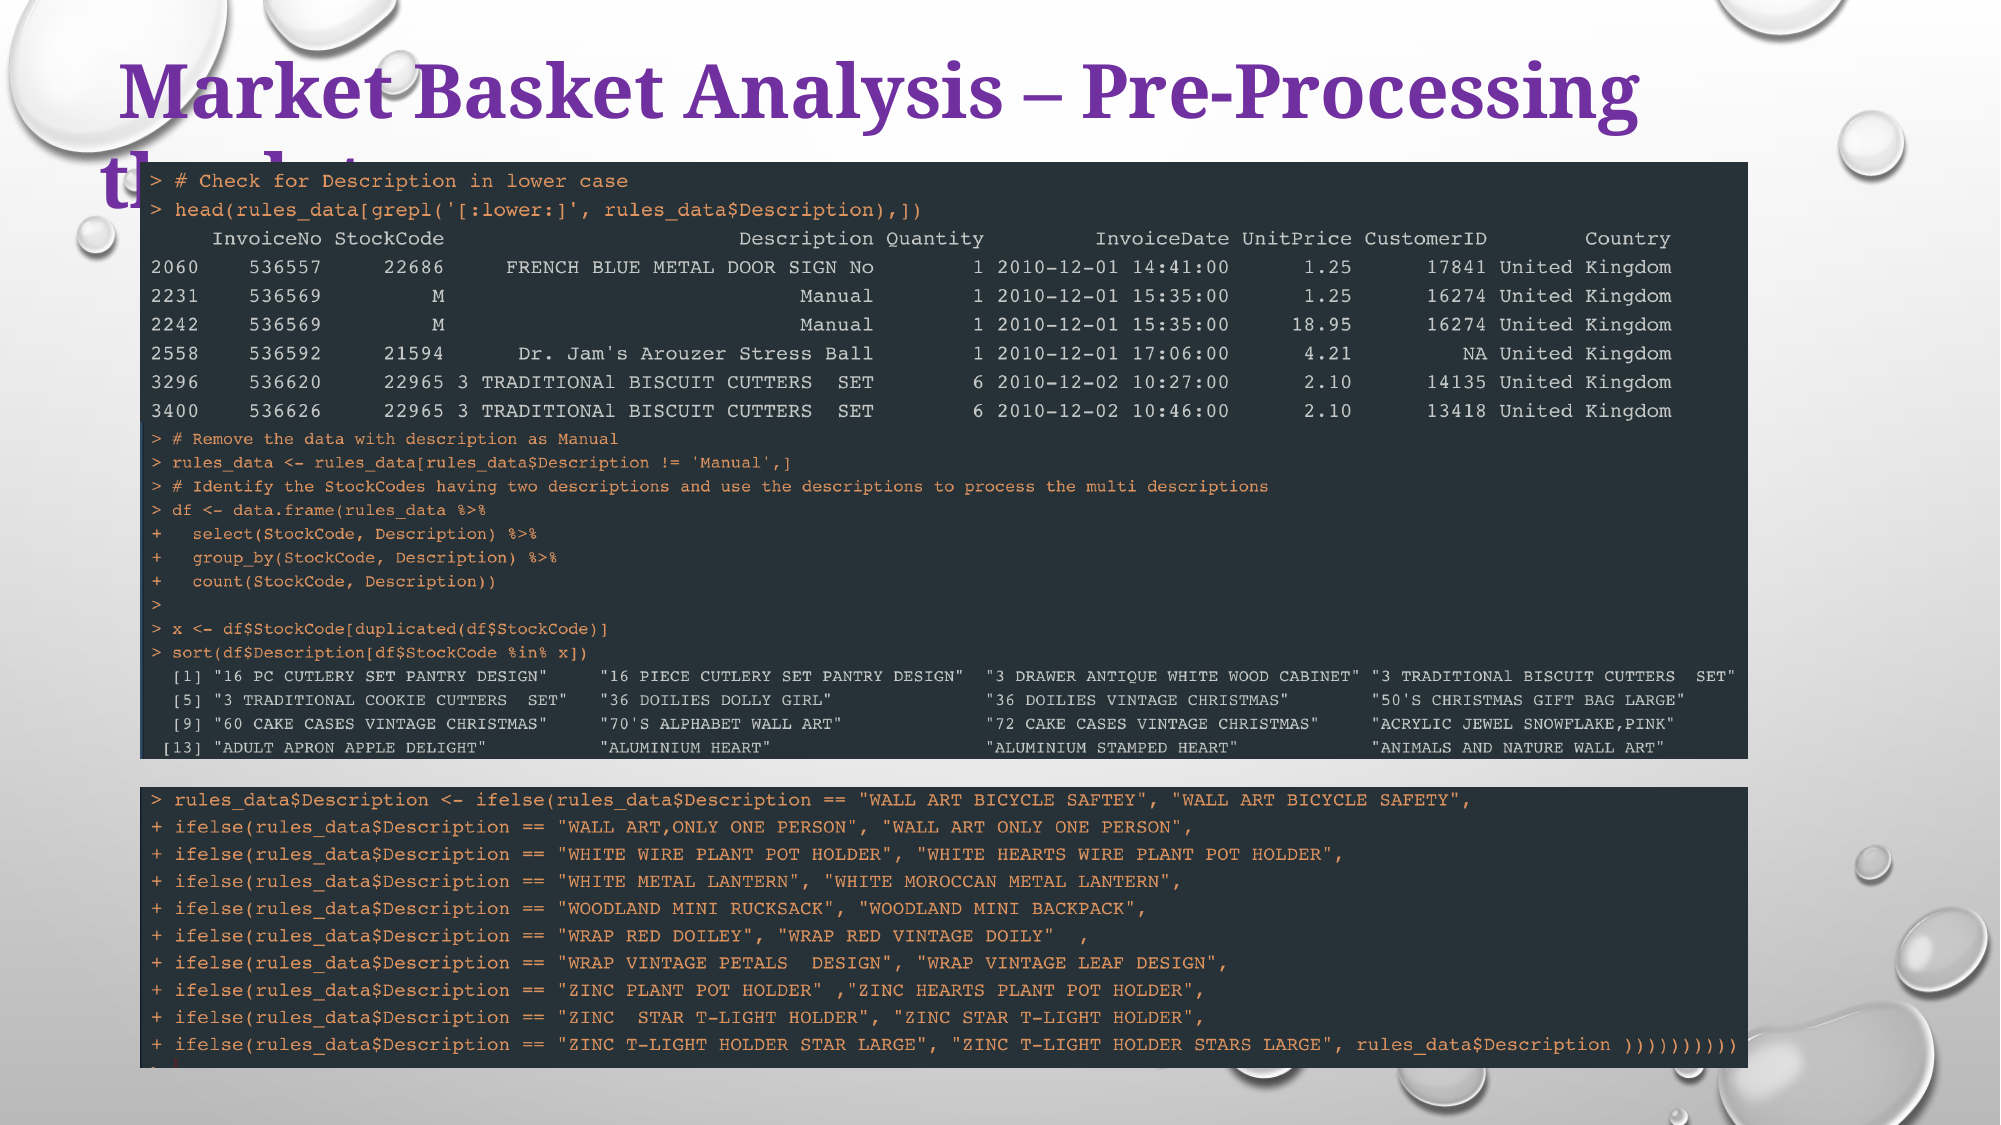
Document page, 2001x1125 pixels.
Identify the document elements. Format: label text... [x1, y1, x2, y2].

picture [0, 0, 2000, 1125]
text_box Market Basket Analysis – Pre-Processing the data [84, 35, 1783, 231]
